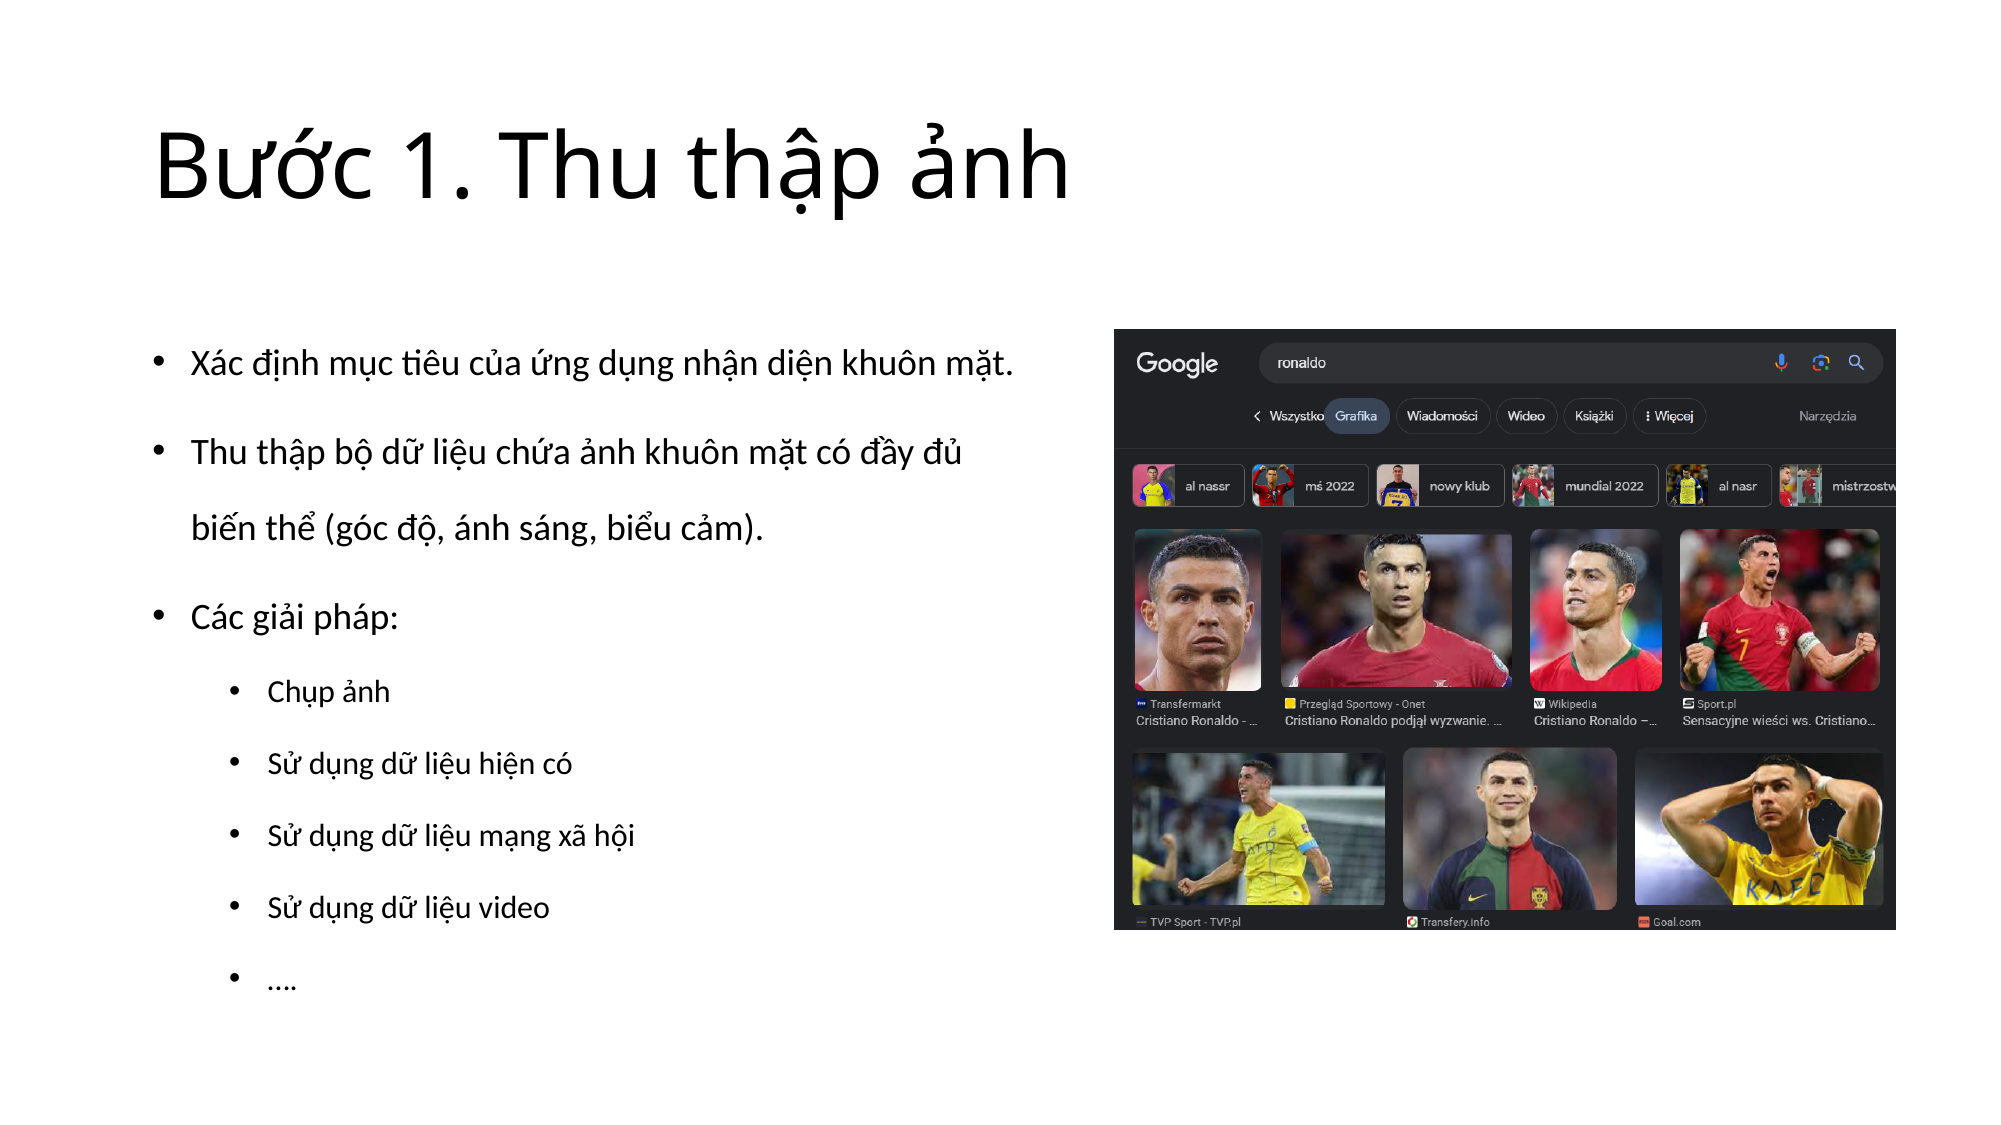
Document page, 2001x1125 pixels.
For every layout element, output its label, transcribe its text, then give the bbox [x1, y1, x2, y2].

picture [1114, 329, 1896, 931]
list Xác định mục tiêu của ứng dụng nhận diện khuôn mặt. Thu thập bộ dữ liệu chứa ảnh khuôn mặt có đầy đủ biến thể (góc độ, ánh sáng, biểu cảm). Các giải pháp: Chụp ảnh Sử dụng dữ liệu hiện có Sử dụng dữ liệu mạng xã hội Sử dụng dữ liệu video …. [137, 299, 1052, 1014]
title Bước 1. Thu thập ảnh [137, 59, 1863, 278]
